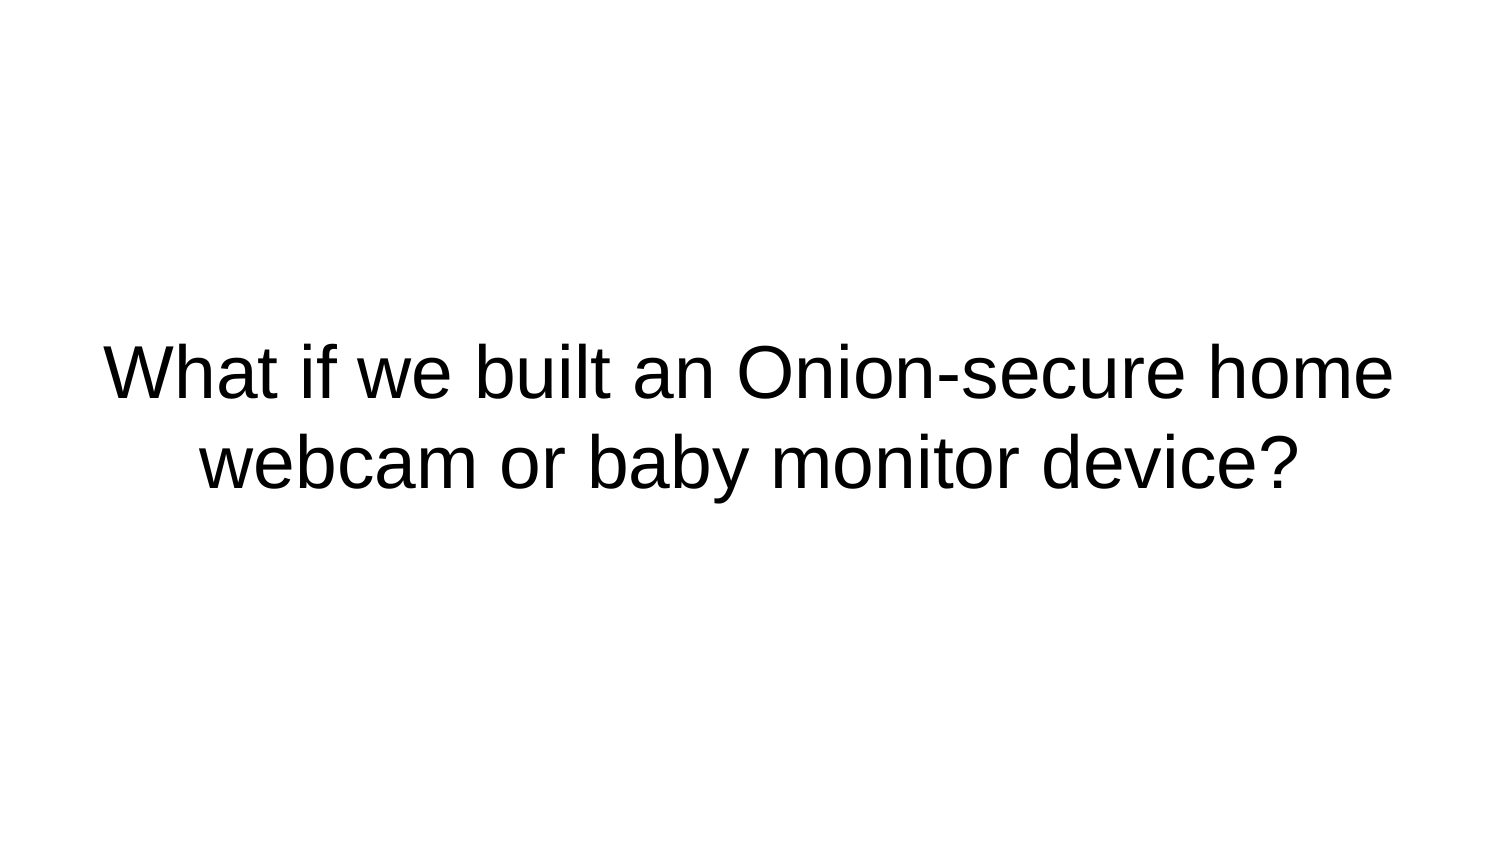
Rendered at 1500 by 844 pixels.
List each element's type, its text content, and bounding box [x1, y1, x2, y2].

title What if we built an Onion-secure home webcam or baby monitor device? [51, 310, 1449, 517]
